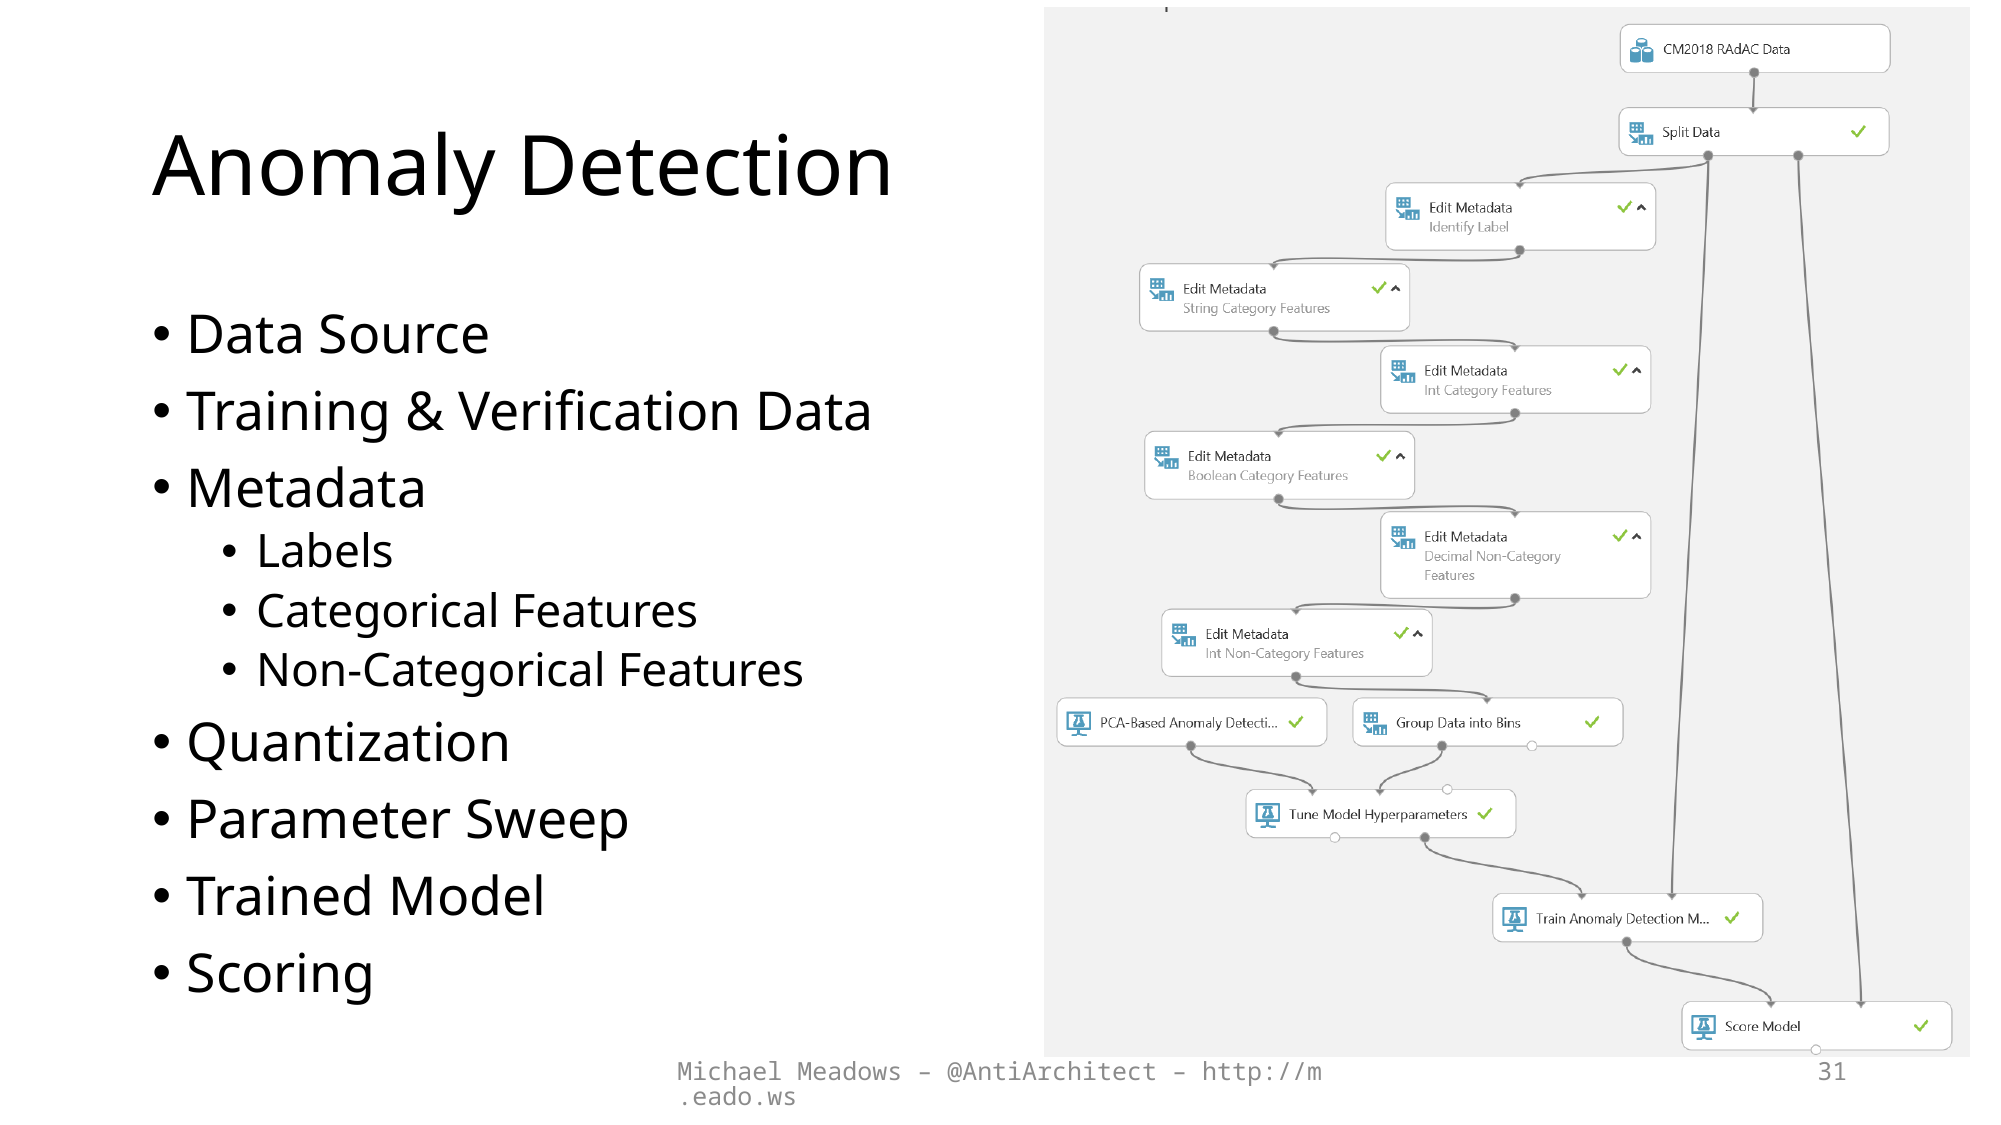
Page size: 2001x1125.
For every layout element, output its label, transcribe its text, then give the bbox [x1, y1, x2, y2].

footer Michael Meadows – @AntiArchitect – http://m.eado.ws [662, 1042, 1338, 1103]
picture [1044, 7, 1970, 1057]
slide_number 31 [1412, 1057, 1863, 1103]
list Data Source Training & Verification Data Metadata Labels Categorical Features Non-Categorical Features Quantization Parameter Sweep Trained Model Scoring [137, 299, 1044, 1014]
title Anomaly Detection [137, 59, 1044, 278]
